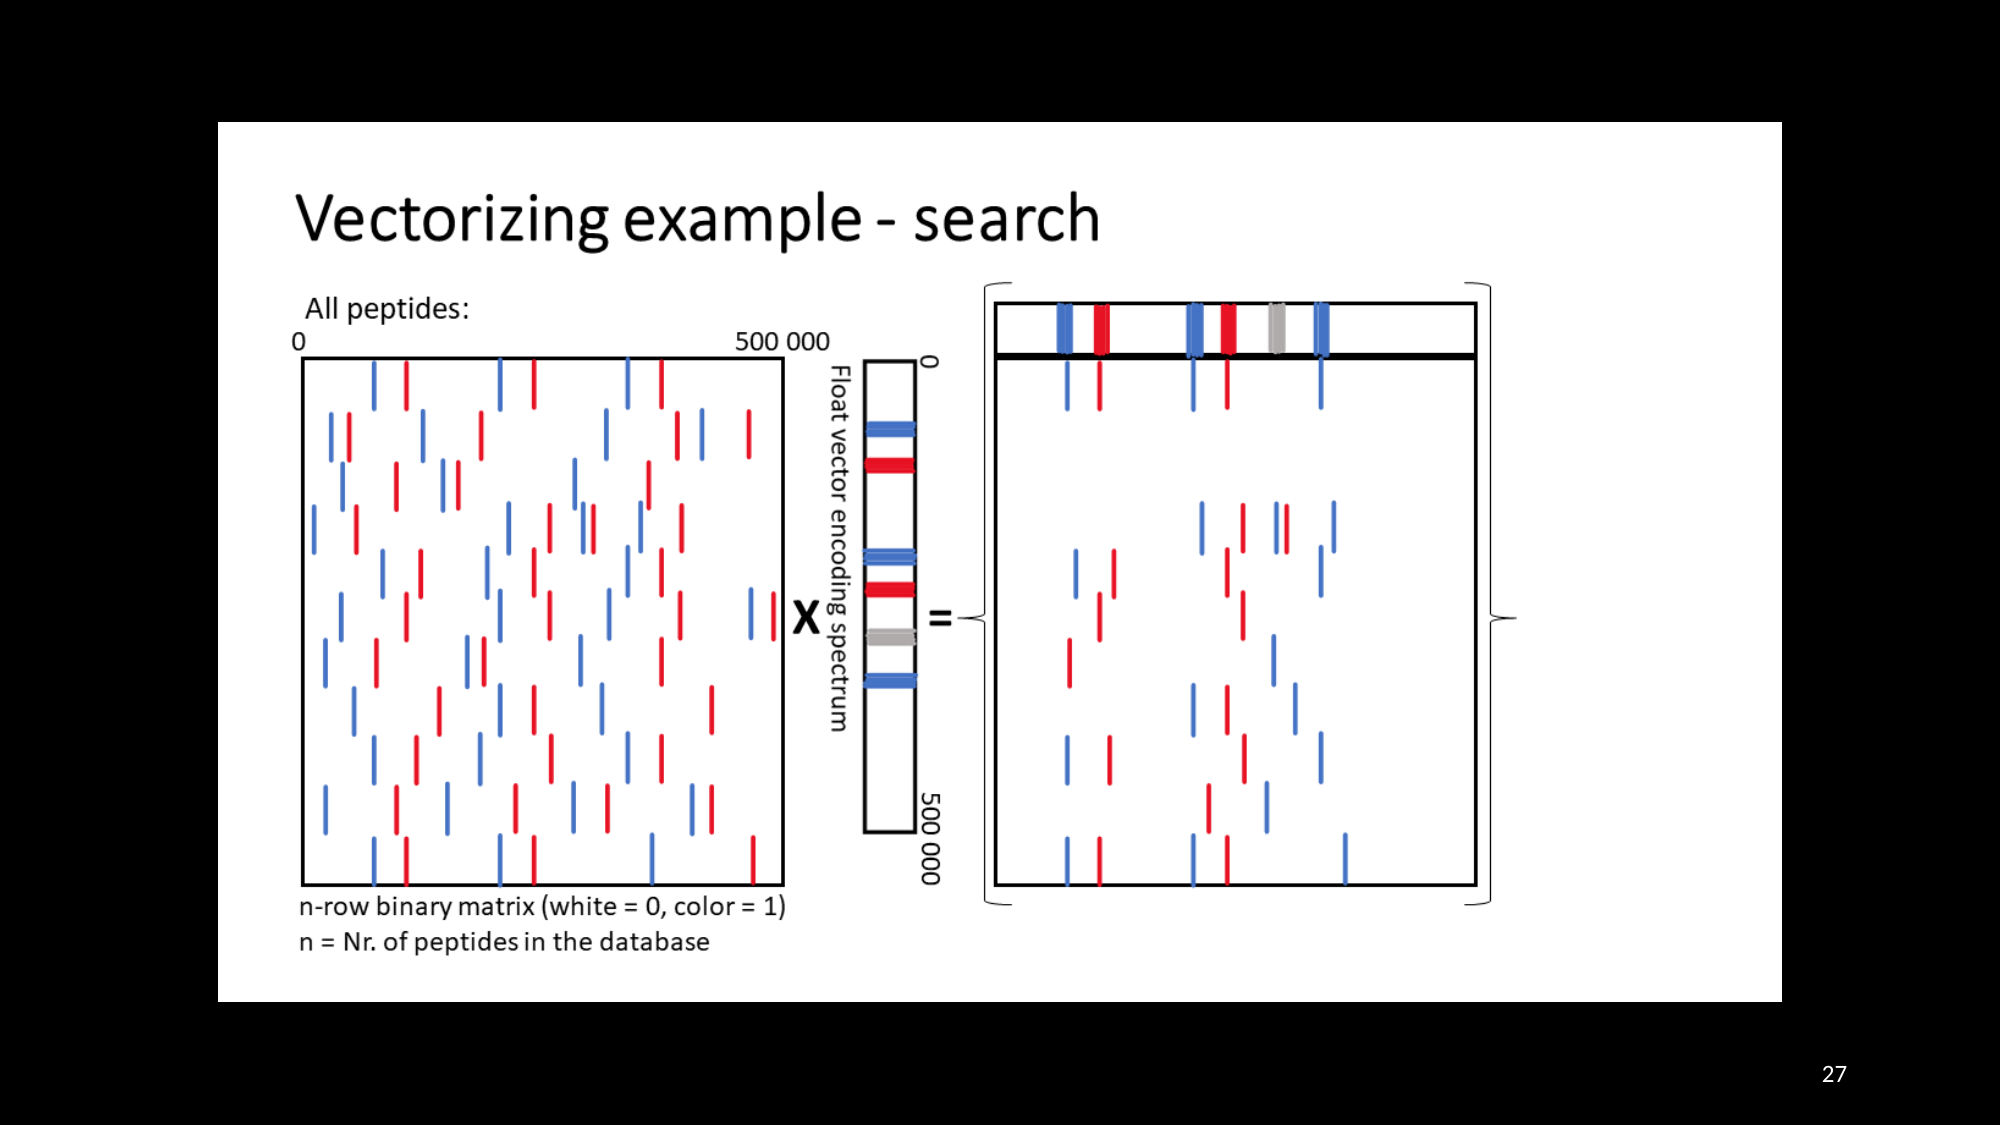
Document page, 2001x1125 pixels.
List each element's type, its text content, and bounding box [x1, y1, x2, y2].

picture [218, 122, 1782, 1002]
slide_number 27 [1412, 1042, 1863, 1103]
